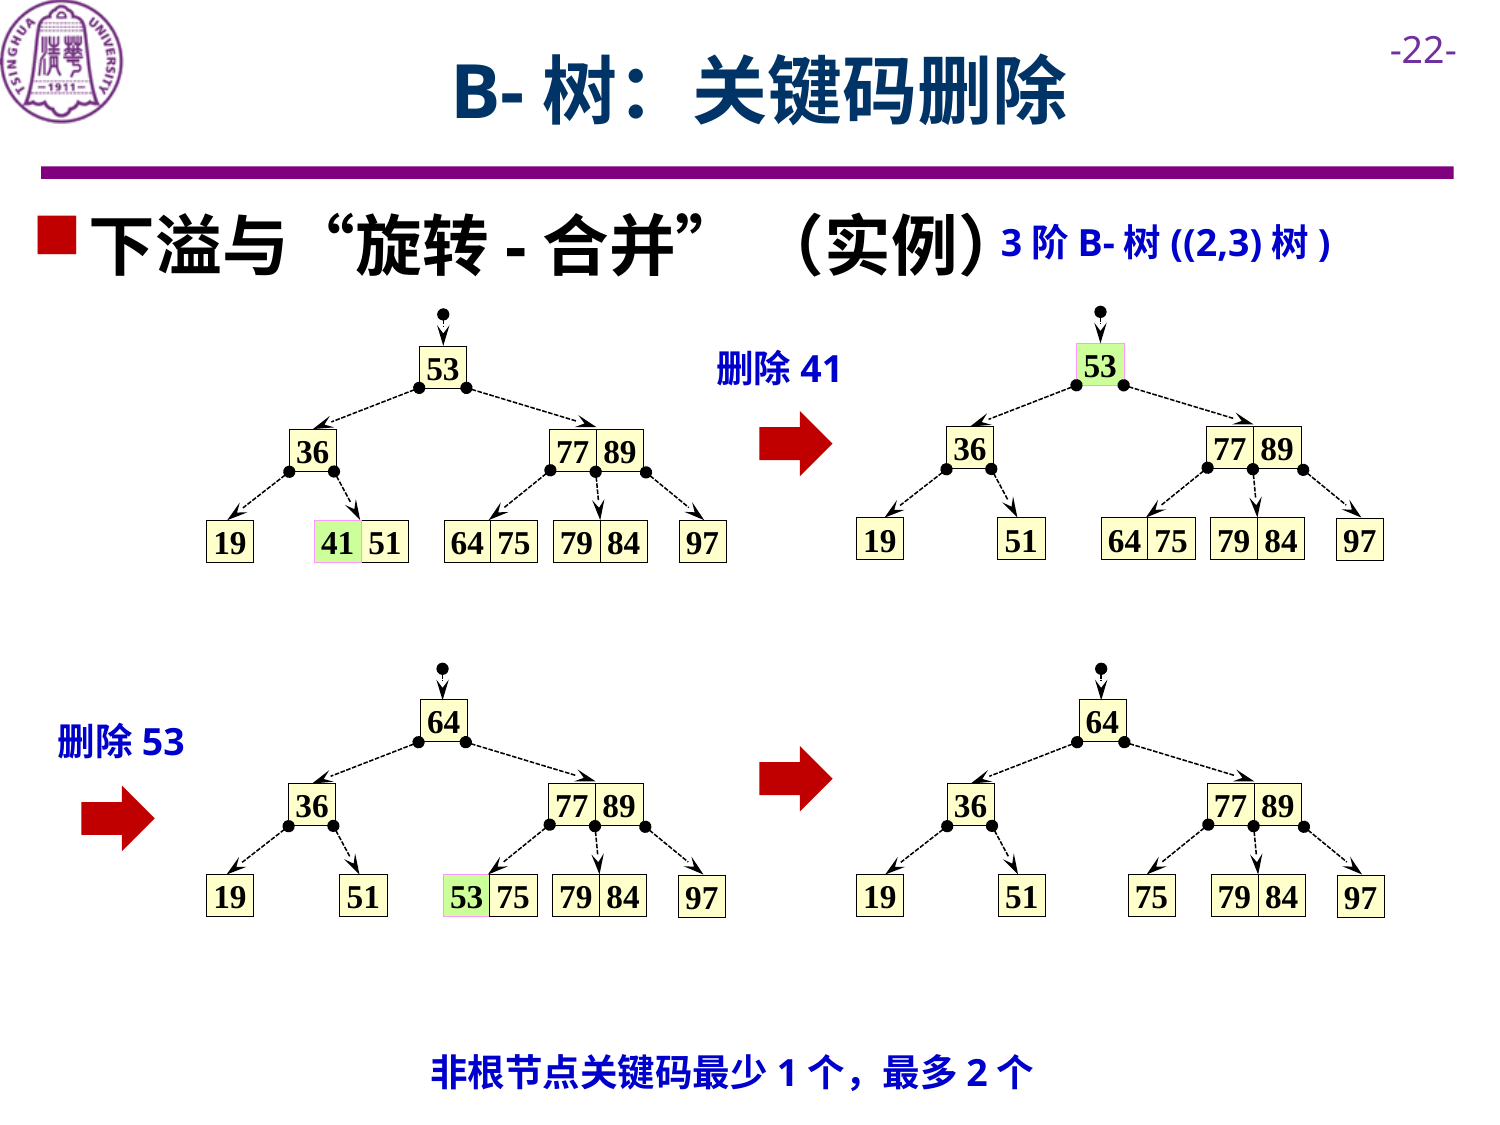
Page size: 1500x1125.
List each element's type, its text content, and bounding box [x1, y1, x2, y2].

text_box 19 [206, 874, 254, 917]
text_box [333, 825, 360, 875]
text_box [488, 470, 551, 521]
text_box 79 [1210, 517, 1258, 560]
text_box 77 [1207, 790, 1254, 826]
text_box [312, 387, 420, 430]
text_box 51 [997, 517, 1045, 560]
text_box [226, 471, 290, 521]
text_box [81, 785, 155, 852]
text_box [969, 385, 1077, 427]
text_box [759, 745, 833, 812]
text_box 36 [289, 429, 337, 472]
text_box 84 [1259, 874, 1306, 917]
text_box 97 [1337, 874, 1385, 917]
text_box 非根节点关键码最少1个，最多2个 [415, 1041, 1105, 1101]
text_box 53 [419, 345, 467, 388]
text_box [466, 387, 597, 428]
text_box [991, 825, 1019, 875]
text_box 77 [1206, 431, 1253, 469]
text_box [311, 741, 419, 784]
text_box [884, 825, 948, 875]
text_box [970, 741, 1078, 784]
text_box 77 [549, 436, 596, 472]
text_box 97 [678, 874, 726, 917]
text_box 79 [552, 874, 600, 917]
text_box 19 [206, 520, 254, 563]
text_box 53 [1076, 343, 1124, 386]
text_box 64 [1101, 517, 1147, 560]
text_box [333, 471, 361, 521]
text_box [226, 825, 289, 875]
text_box 51 [998, 874, 1046, 917]
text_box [645, 472, 705, 521]
text_box 75 [490, 529, 538, 563]
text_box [1303, 826, 1363, 875]
text_box 89 [1254, 783, 1302, 826]
text_box 75 [1127, 874, 1176, 917]
text_box 77 [548, 790, 595, 826]
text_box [990, 468, 1018, 518]
text_box 41 [314, 520, 362, 563]
text_box 89 [1253, 426, 1301, 469]
title B-树：关键码删除 [135, 13, 1383, 165]
text_box 84 [601, 520, 648, 563]
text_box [594, 825, 600, 875]
text_box 53 [443, 874, 489, 917]
text_box [759, 410, 833, 477]
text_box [465, 741, 596, 782]
text_box 89 [595, 783, 643, 826]
text_box 3阶B-树((2,3)树) [985, 211, 1346, 272]
text_box 36 [288, 783, 336, 826]
text_box 84 [1258, 517, 1305, 560]
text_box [1252, 468, 1258, 518]
text_box 删除41 [701, 337, 859, 398]
text_box 79 [552, 520, 601, 563]
text_box 64 [1078, 698, 1127, 741]
text_box 删除53 [43, 710, 200, 771]
text_box 下溢与“旋转-合并” （实例） [17, 196, 1471, 291]
text_box 51 [362, 520, 409, 563]
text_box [595, 471, 601, 521]
text_box 19 [856, 517, 904, 560]
picture [0, 0, 124, 124]
text_box 51 [339, 874, 387, 917]
text_box 64 [443, 520, 490, 563]
text_box 36 [947, 783, 995, 826]
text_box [1123, 385, 1254, 425]
text_box 89 [596, 429, 644, 472]
text_box 97 [679, 520, 727, 563]
text_box 64 [420, 698, 468, 741]
text_box 75 [1147, 526, 1195, 560]
text_box 84 [600, 874, 647, 917]
text_box 19 [856, 874, 904, 917]
text_box 36 [946, 426, 994, 469]
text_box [1145, 467, 1208, 518]
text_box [487, 824, 550, 875]
text_box 97 [1336, 517, 1384, 560]
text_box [1124, 741, 1255, 782]
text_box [884, 468, 947, 518]
text_box 79 [1210, 874, 1259, 917]
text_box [1302, 469, 1362, 518]
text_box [1253, 825, 1259, 875]
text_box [645, 826, 704, 875]
text_box 75 [489, 883, 537, 917]
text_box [1146, 824, 1209, 875]
